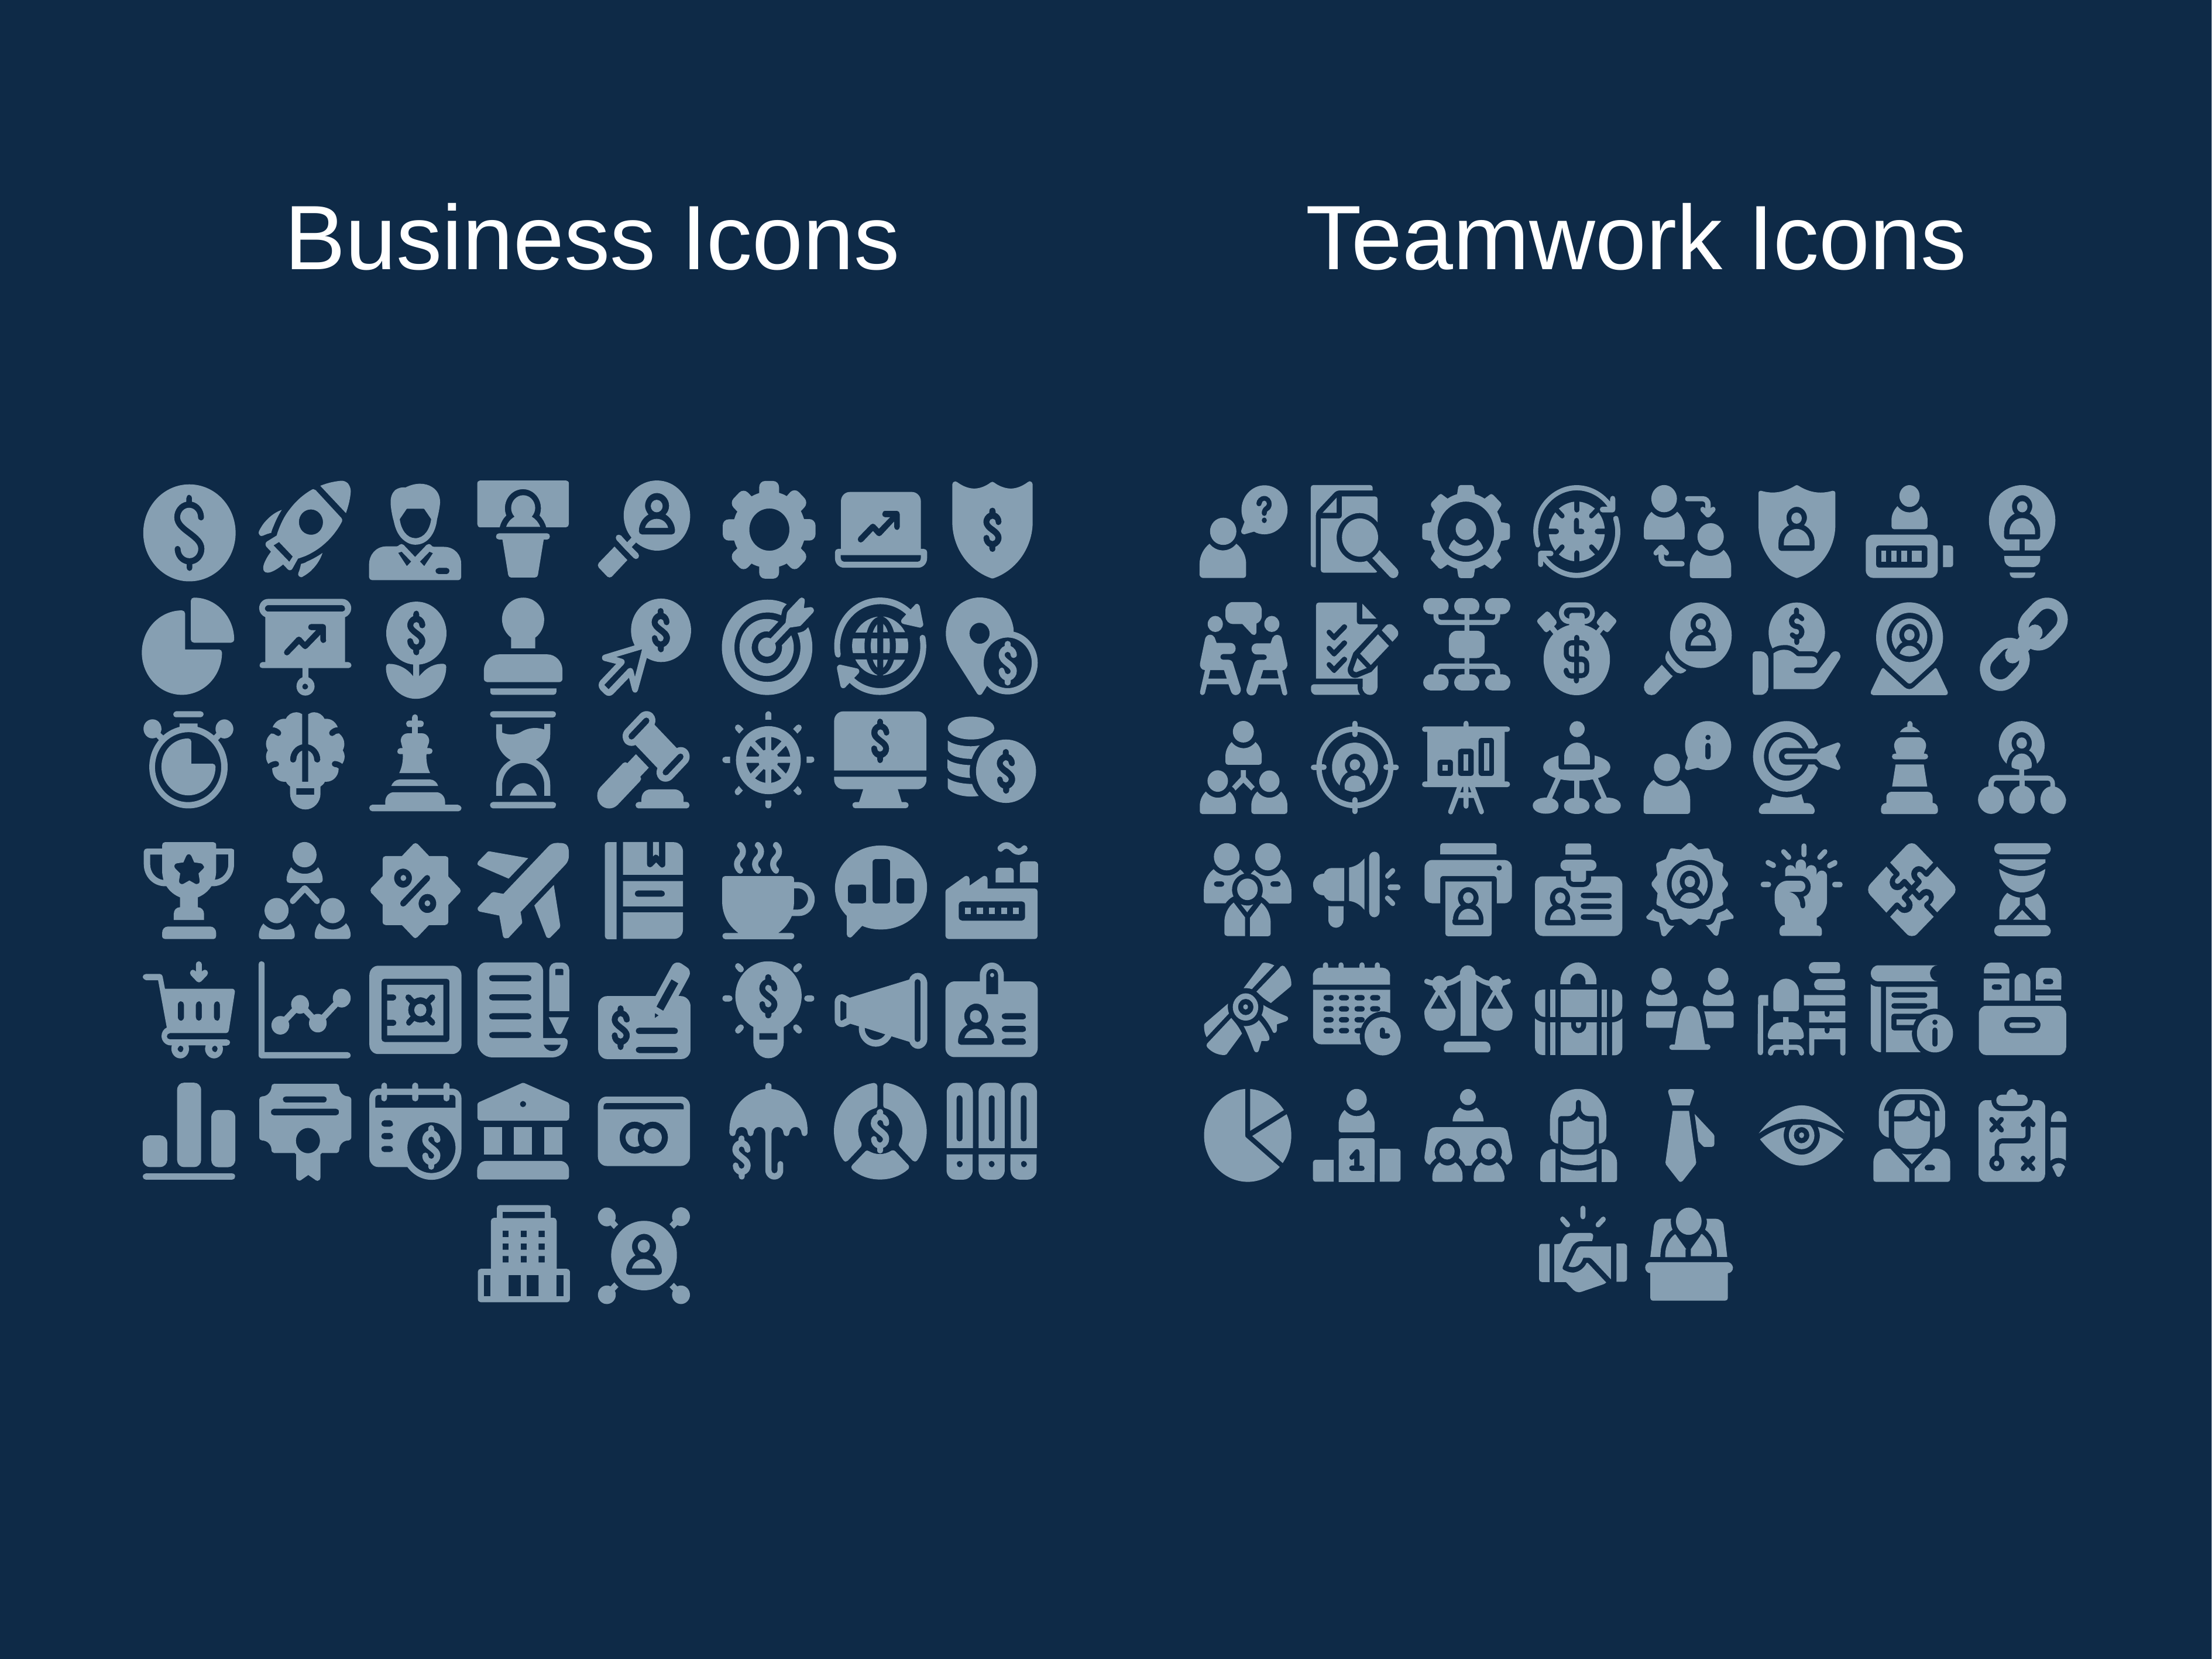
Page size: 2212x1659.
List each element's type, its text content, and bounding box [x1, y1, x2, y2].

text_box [1994, 843, 2051, 937]
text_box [1310, 485, 1399, 579]
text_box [1643, 720, 1732, 815]
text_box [1424, 965, 1513, 1053]
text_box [1199, 485, 1288, 578]
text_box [1758, 485, 1836, 578]
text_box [142, 597, 235, 695]
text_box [1760, 843, 1843, 936]
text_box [1310, 602, 1399, 695]
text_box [1199, 602, 1289, 696]
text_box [722, 711, 815, 809]
text_box [834, 845, 928, 938]
text_box [259, 599, 352, 696]
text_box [258, 841, 351, 940]
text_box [1646, 967, 1734, 1050]
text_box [1753, 720, 1841, 815]
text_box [369, 1082, 462, 1180]
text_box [1867, 843, 1957, 936]
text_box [1538, 1205, 1627, 1293]
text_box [1540, 1088, 1617, 1183]
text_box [1424, 843, 1512, 937]
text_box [604, 841, 683, 940]
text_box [1758, 1105, 1845, 1166]
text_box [490, 711, 557, 809]
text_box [1870, 965, 1953, 1053]
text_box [258, 961, 351, 1059]
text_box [483, 597, 563, 695]
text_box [1753, 602, 1842, 695]
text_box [1204, 1088, 1292, 1182]
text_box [597, 480, 691, 578]
text_box [478, 1205, 570, 1303]
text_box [370, 843, 461, 939]
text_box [1978, 1088, 2067, 1182]
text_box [945, 841, 1039, 939]
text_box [477, 962, 570, 1058]
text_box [597, 711, 691, 809]
text_box [386, 602, 446, 699]
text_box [143, 841, 235, 940]
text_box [1534, 843, 1623, 936]
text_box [1870, 602, 1948, 696]
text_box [1988, 485, 2056, 578]
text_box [946, 597, 1038, 695]
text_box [477, 843, 569, 939]
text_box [1645, 1207, 1733, 1301]
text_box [834, 711, 927, 809]
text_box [722, 961, 815, 1059]
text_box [369, 483, 462, 581]
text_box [1977, 720, 2066, 815]
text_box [142, 1082, 236, 1180]
title Business Icons [138, 153, 1048, 310]
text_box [729, 1083, 808, 1180]
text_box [1204, 962, 1292, 1056]
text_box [258, 480, 351, 578]
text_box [946, 1083, 1038, 1180]
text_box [1536, 602, 1617, 696]
text_box [834, 492, 928, 568]
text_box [1643, 602, 1732, 696]
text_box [369, 714, 462, 812]
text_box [1881, 720, 1938, 815]
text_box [1424, 1088, 1513, 1182]
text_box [1873, 1088, 1950, 1182]
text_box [1534, 962, 1623, 1056]
text_box [834, 973, 928, 1049]
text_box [722, 597, 815, 695]
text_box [369, 966, 462, 1055]
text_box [1204, 843, 1292, 937]
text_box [1310, 720, 1399, 815]
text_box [1979, 962, 2067, 1056]
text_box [142, 711, 234, 809]
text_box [597, 1096, 691, 1166]
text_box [945, 962, 1039, 1057]
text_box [1313, 962, 1401, 1056]
text_box [598, 598, 691, 696]
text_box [1421, 720, 1510, 815]
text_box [1665, 1088, 1715, 1182]
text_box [597, 1207, 691, 1304]
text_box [832, 597, 929, 695]
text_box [947, 716, 1036, 803]
text_box [1423, 598, 1511, 691]
text_box [952, 481, 1033, 579]
text_box [259, 1084, 352, 1181]
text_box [1757, 961, 1846, 1056]
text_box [722, 841, 815, 940]
text_box [1980, 597, 2068, 691]
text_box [477, 1083, 570, 1180]
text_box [1533, 720, 1621, 815]
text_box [1313, 851, 1401, 928]
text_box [1865, 485, 1954, 578]
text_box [1643, 485, 1732, 579]
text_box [833, 1083, 927, 1180]
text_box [1646, 843, 1734, 937]
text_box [142, 961, 236, 1059]
text_box [598, 962, 691, 1059]
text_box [1313, 1088, 1401, 1183]
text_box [477, 480, 569, 578]
title Teamwork Icons [1199, 153, 2074, 310]
text_box [266, 712, 345, 810]
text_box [1533, 485, 1621, 578]
text_box [723, 480, 816, 579]
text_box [1200, 720, 1288, 815]
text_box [1422, 485, 1510, 579]
text_box [143, 484, 236, 582]
